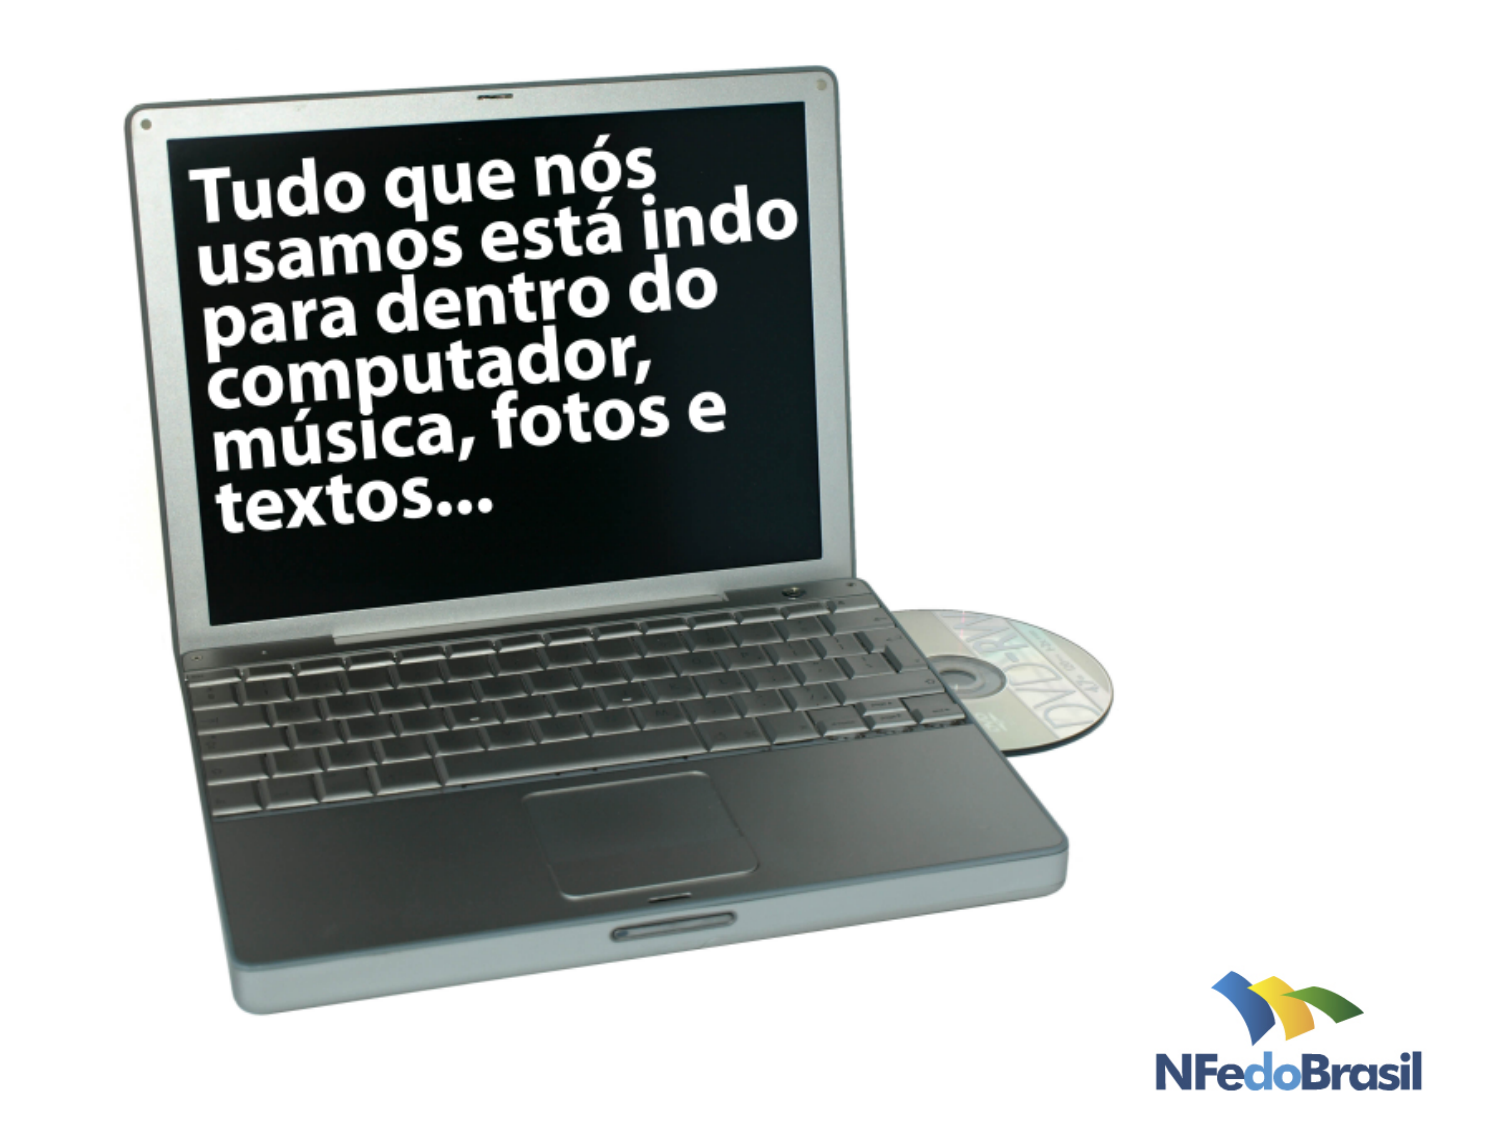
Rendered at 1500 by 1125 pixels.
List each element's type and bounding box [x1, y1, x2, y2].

picture [105, 49, 1126, 1020]
picture [1136, 949, 1442, 1103]
